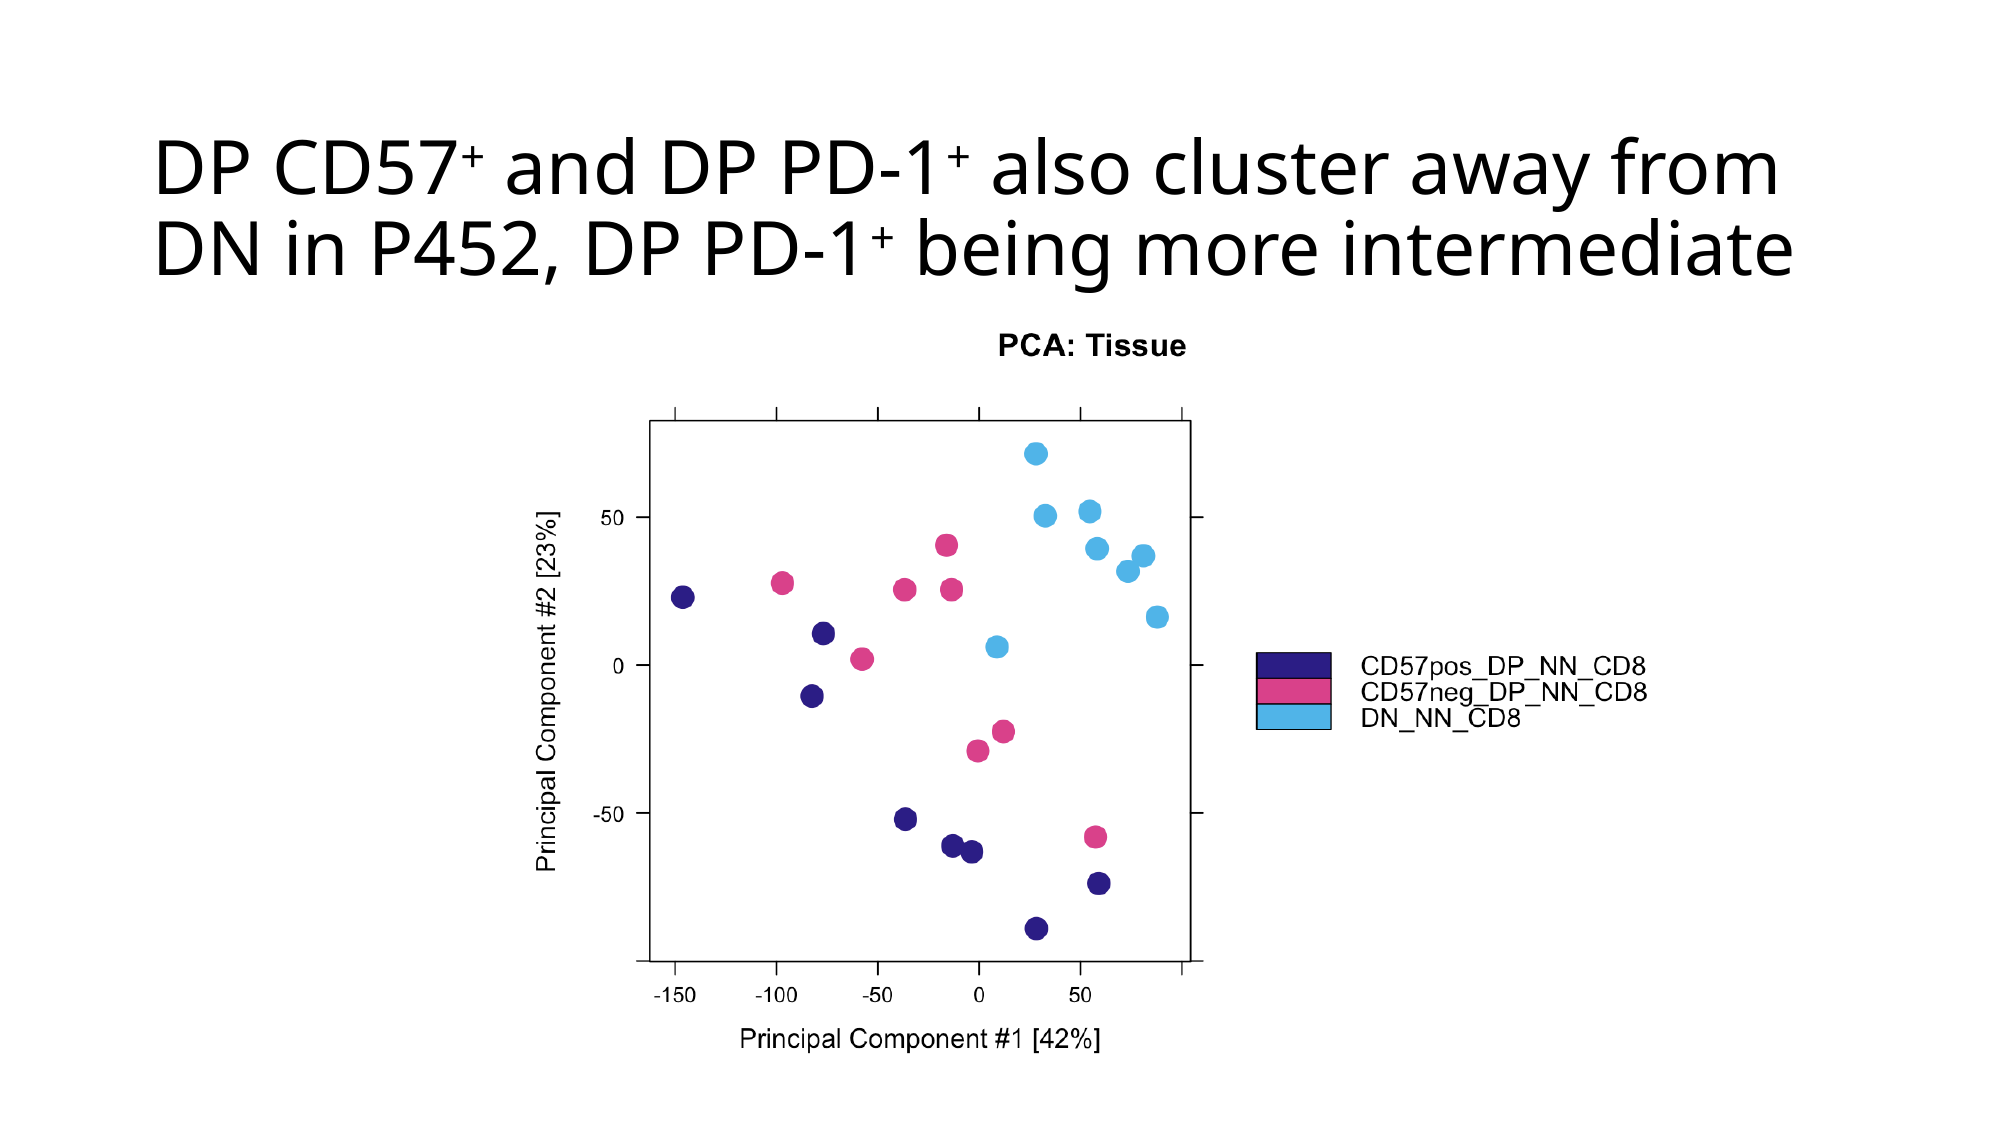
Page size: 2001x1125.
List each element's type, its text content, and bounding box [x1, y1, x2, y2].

title DP CD57+ and DP PD-1+ also cluster away from DN in P452, DP PD-1+ being more intermediate [137, 97, 1815, 325]
picture [507, 324, 1688, 1079]
